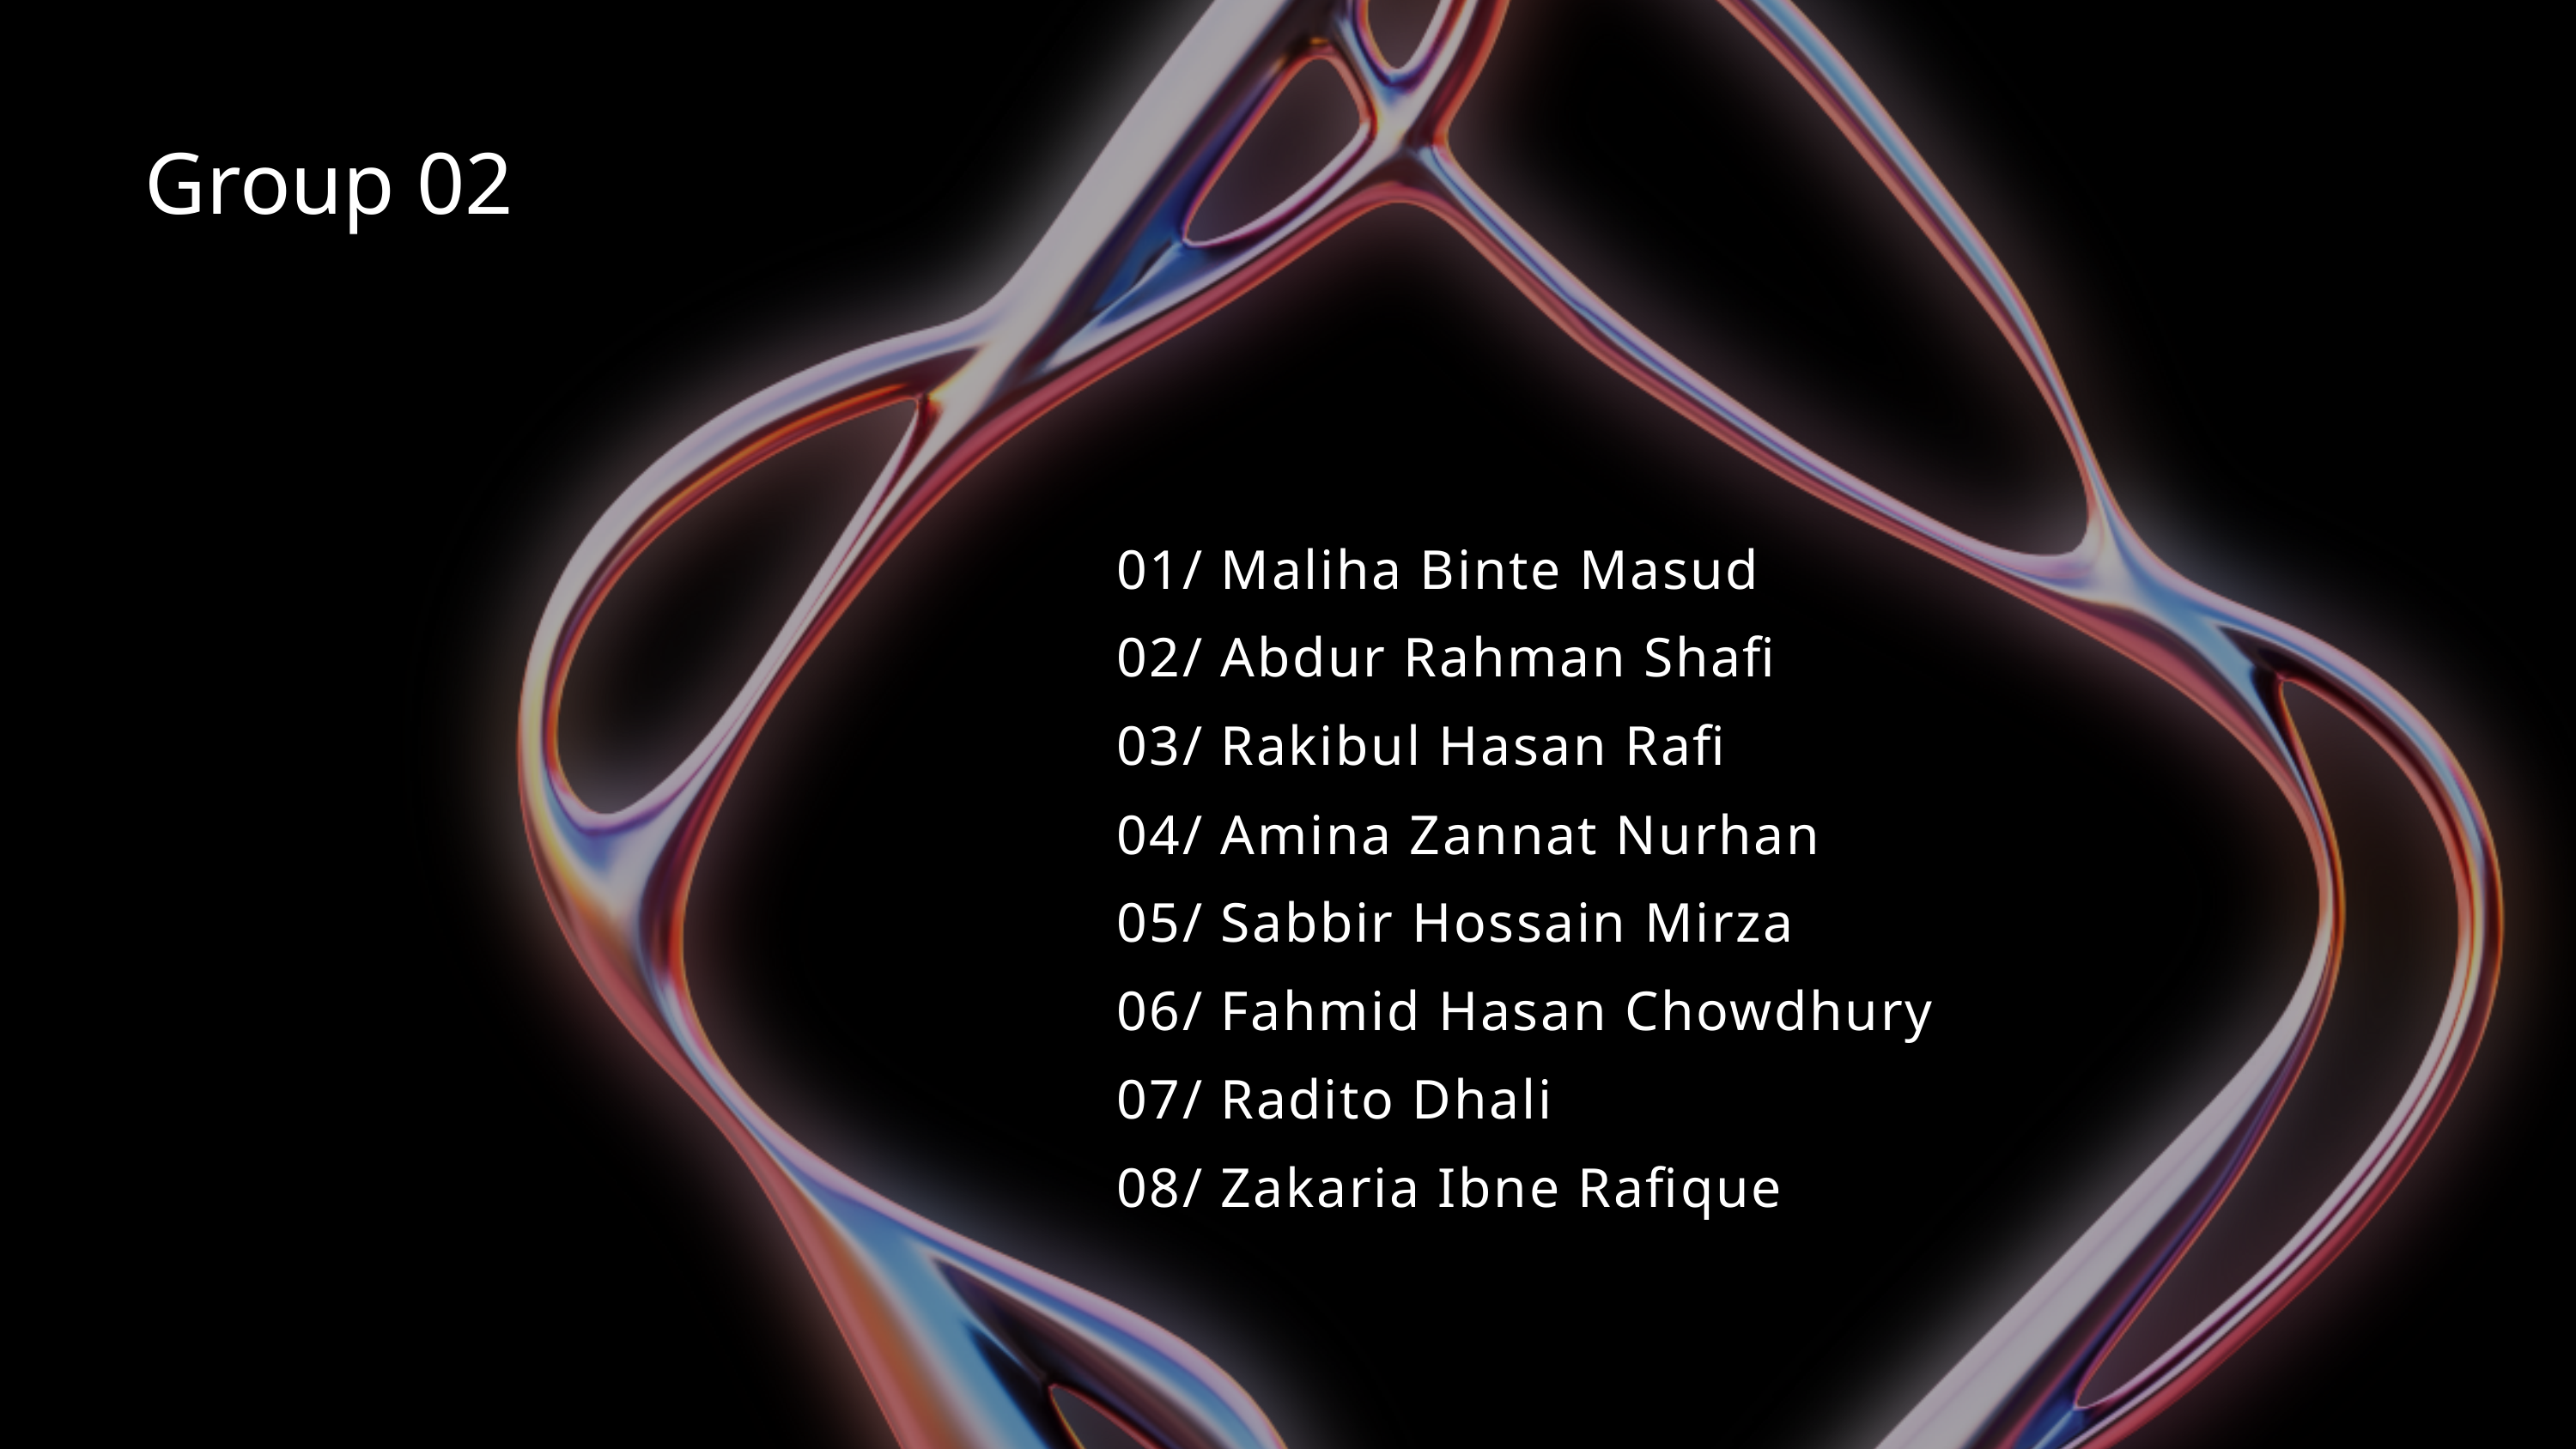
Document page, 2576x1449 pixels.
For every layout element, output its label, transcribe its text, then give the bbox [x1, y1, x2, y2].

text_box 01/ Maliha Binte Masud 02/ Abdur Rahman Shafi 03/ Rakibul Hasan Rafi 04/ Amina Zannat Nurhan 05/ Sabbir Hossain Mirza 06/ Fahmid Hasan Chowdhury 07/ Radito Dhali 08/ Zakaria Ibne Rafique [1116, 511, 2034, 1219]
text_box [399, 0, 2576, 1449]
text_box Group 02 [144, 112, 989, 232]
